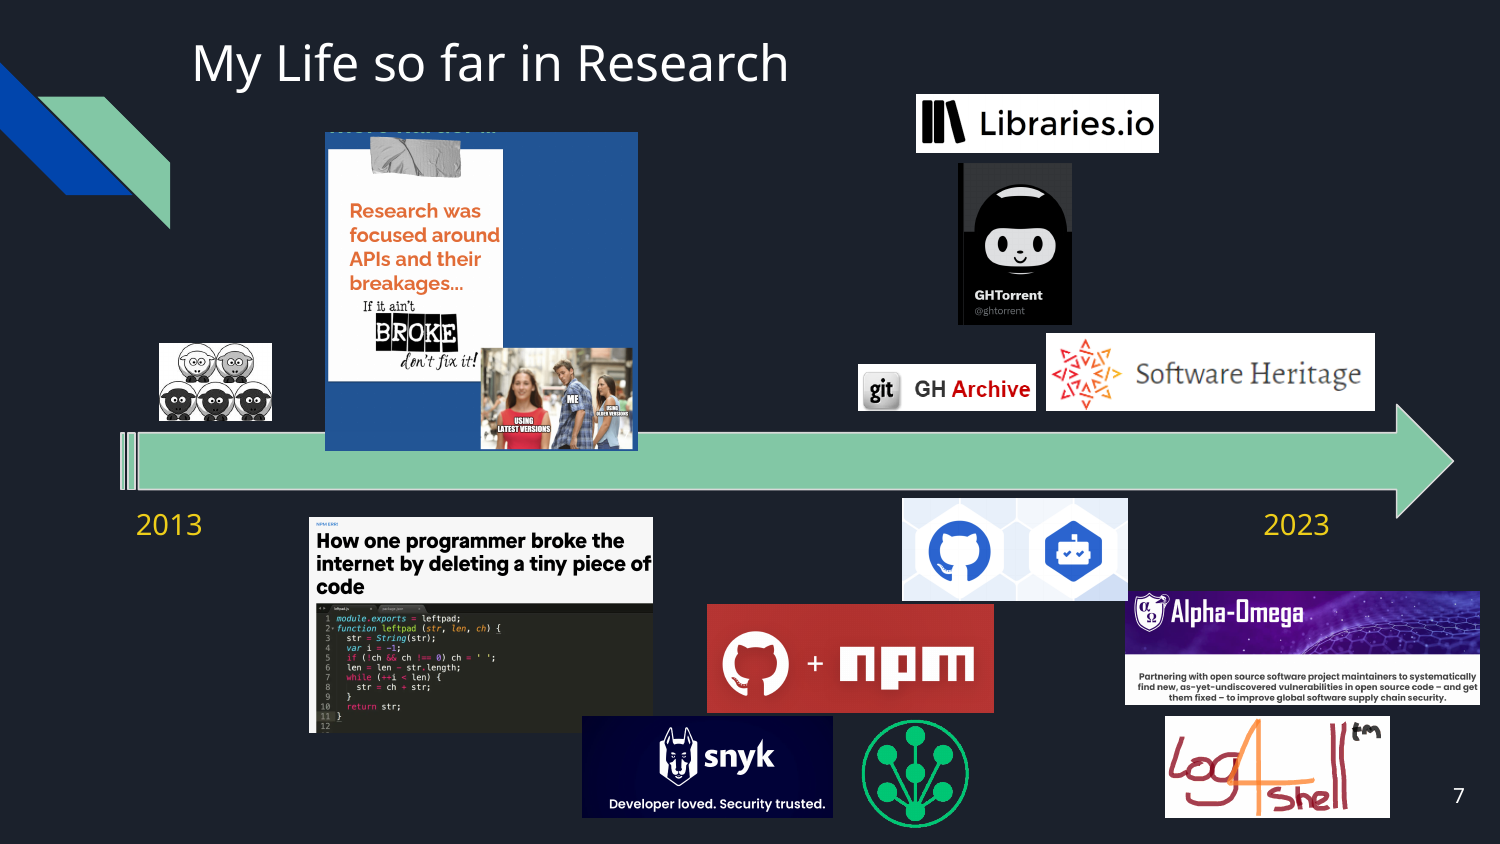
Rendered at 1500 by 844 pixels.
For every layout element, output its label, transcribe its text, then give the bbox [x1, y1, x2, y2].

picture [1164, 716, 1391, 818]
picture [707, 604, 994, 714]
text_box [127, 432, 135, 490]
picture [309, 517, 833, 818]
picture [1046, 332, 1375, 411]
picture [159, 342, 272, 421]
picture [324, 132, 638, 451]
picture [902, 497, 1481, 706]
picture [857, 364, 1037, 411]
picture [915, 94, 1159, 153]
title My Life so far in Research [176, 16, 1103, 108]
slide_number ‹#› [1389, 764, 1480, 830]
text_box [138, 404, 1454, 518]
text_box 2013 [120, 491, 255, 557]
text_box 2023 [1248, 491, 1383, 557]
picture [958, 163, 1073, 326]
text_box [120, 432, 125, 490]
picture [857, 716, 972, 831]
